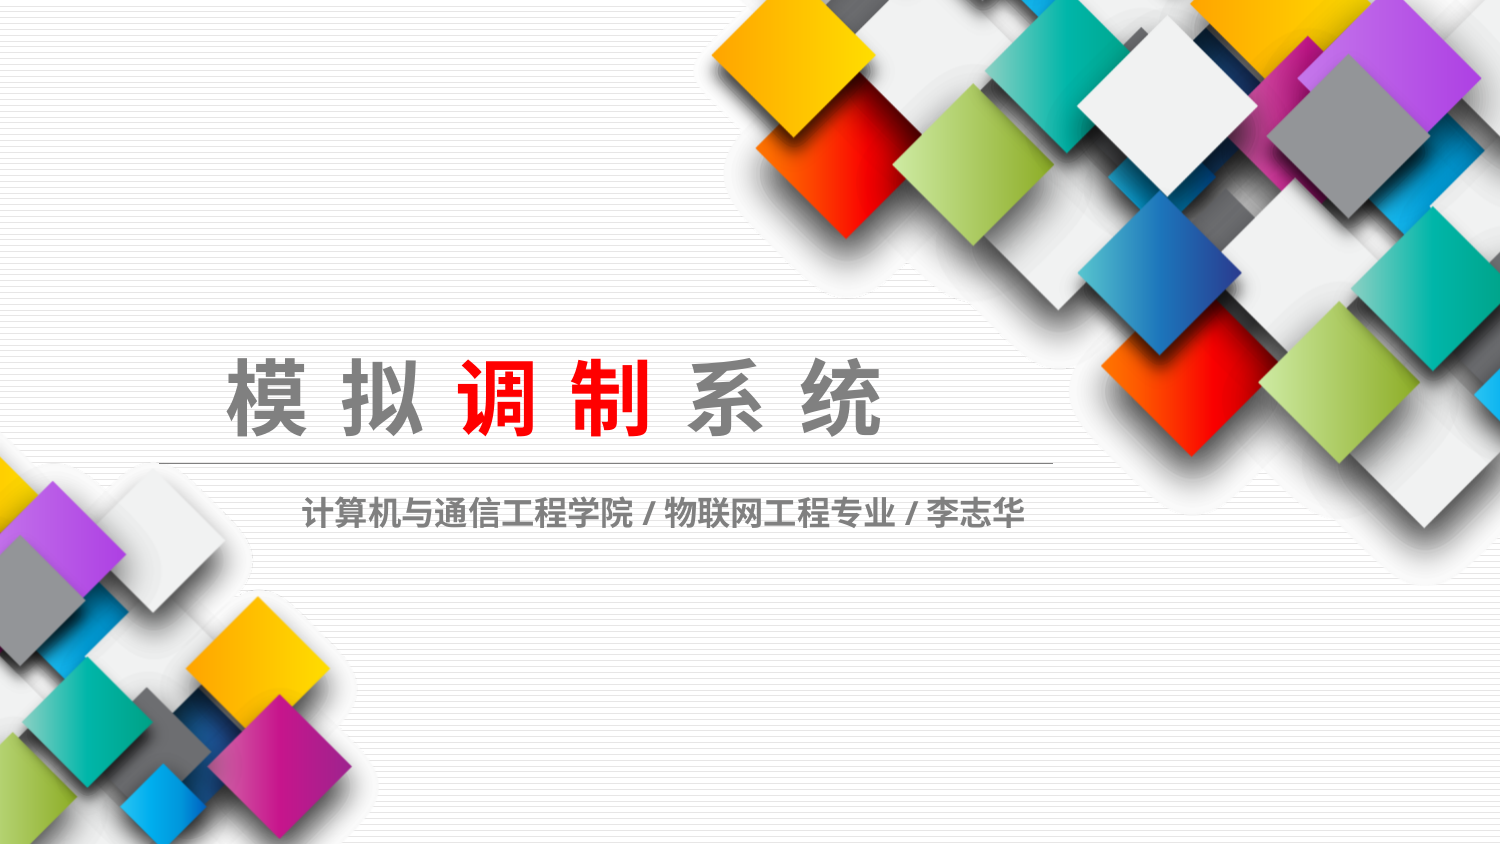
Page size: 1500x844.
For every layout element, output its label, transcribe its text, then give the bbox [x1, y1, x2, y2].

picture [0, 421, 410, 844]
text_box 计算机与通信工程学院/物联网工程专业/李志华 [410, 484, 679, 540]
picture [679, 0, 1500, 586]
text_box 模 拟 调 制 系 统 [210, 339, 679, 454]
